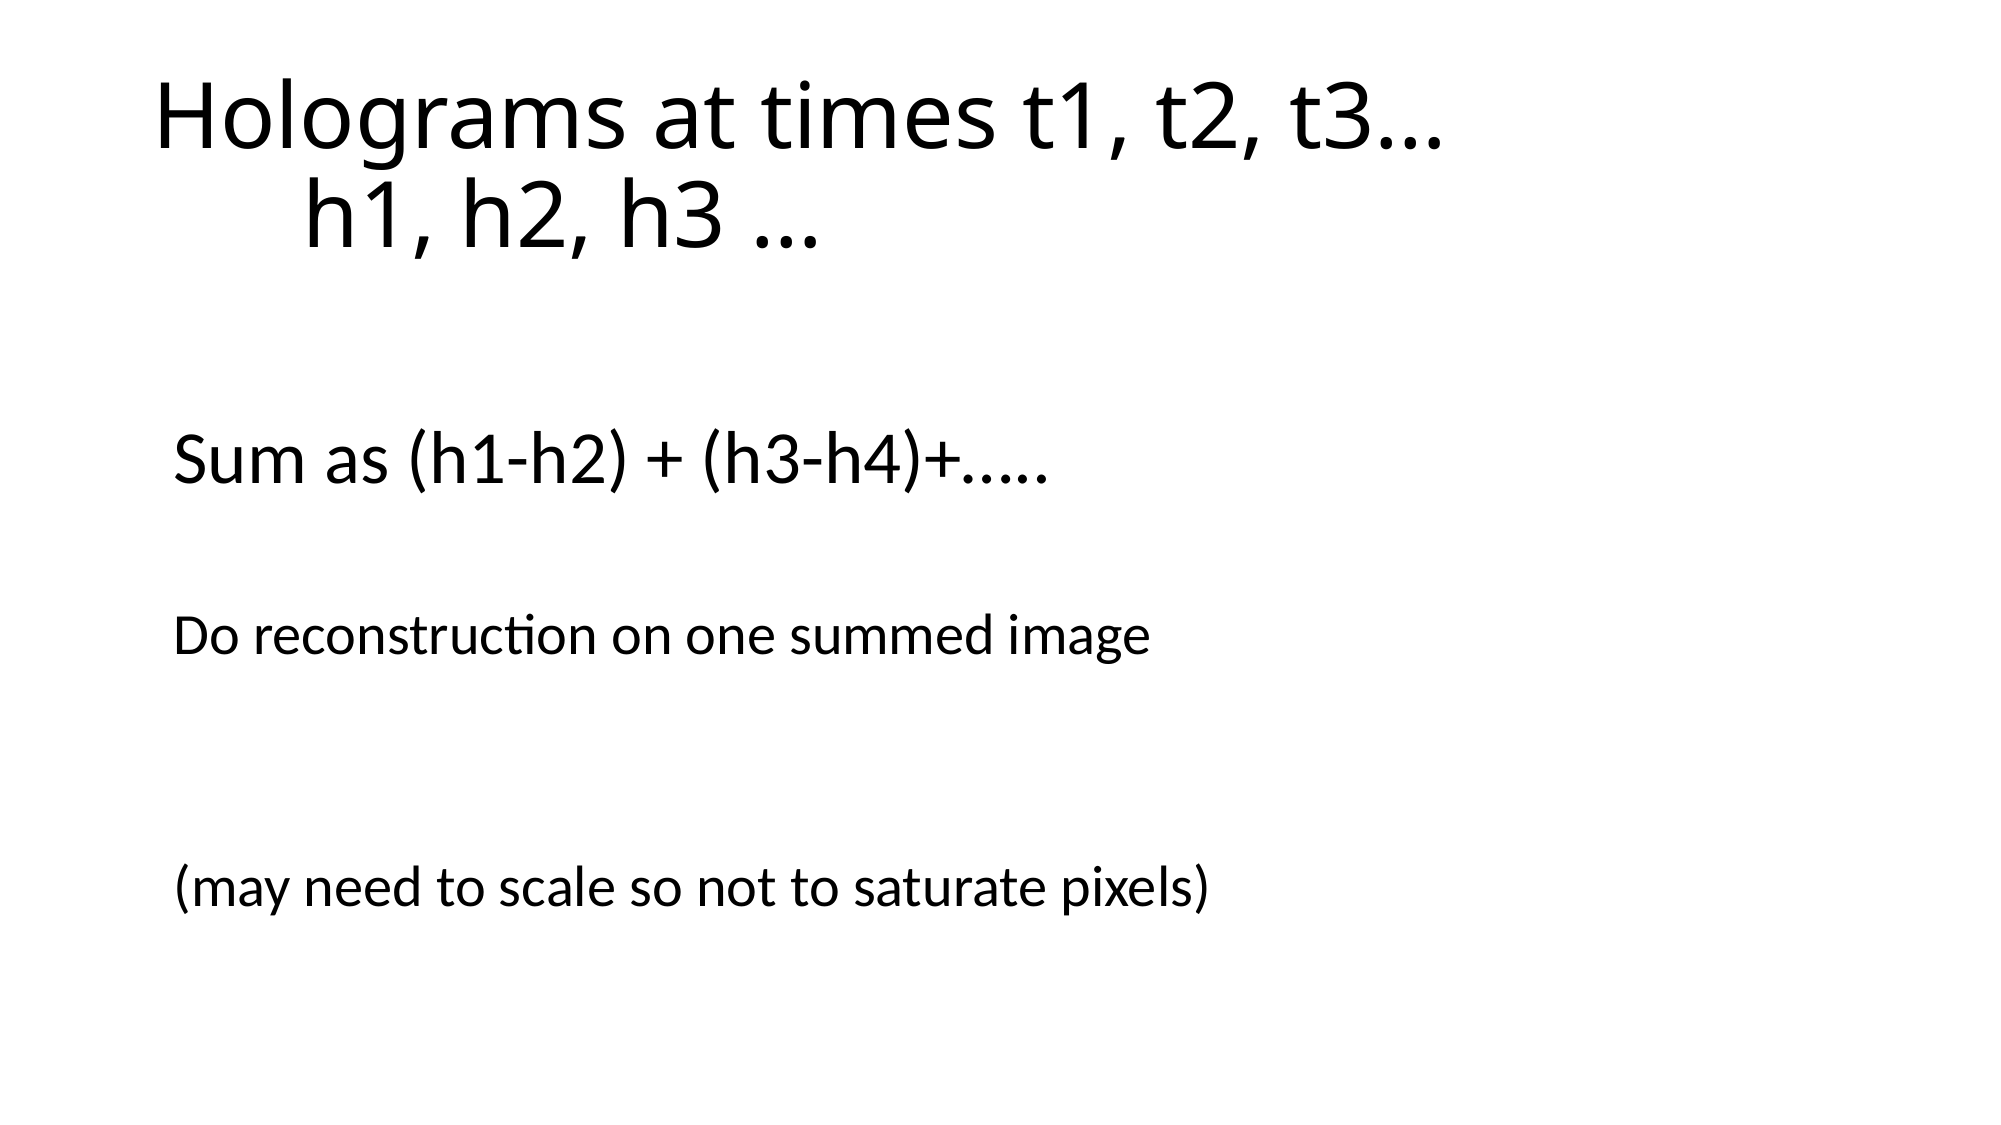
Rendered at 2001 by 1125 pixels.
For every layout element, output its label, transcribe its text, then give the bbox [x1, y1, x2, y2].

title Holograms at times t1, t2, t3… h1, h2, h3 … [137, 59, 1863, 278]
list Sum as (h1-h2) + (h3-h4)+….. Do reconstruction on one summed image (may need to scale so not to saturate pixels) [158, 411, 1884, 1125]
